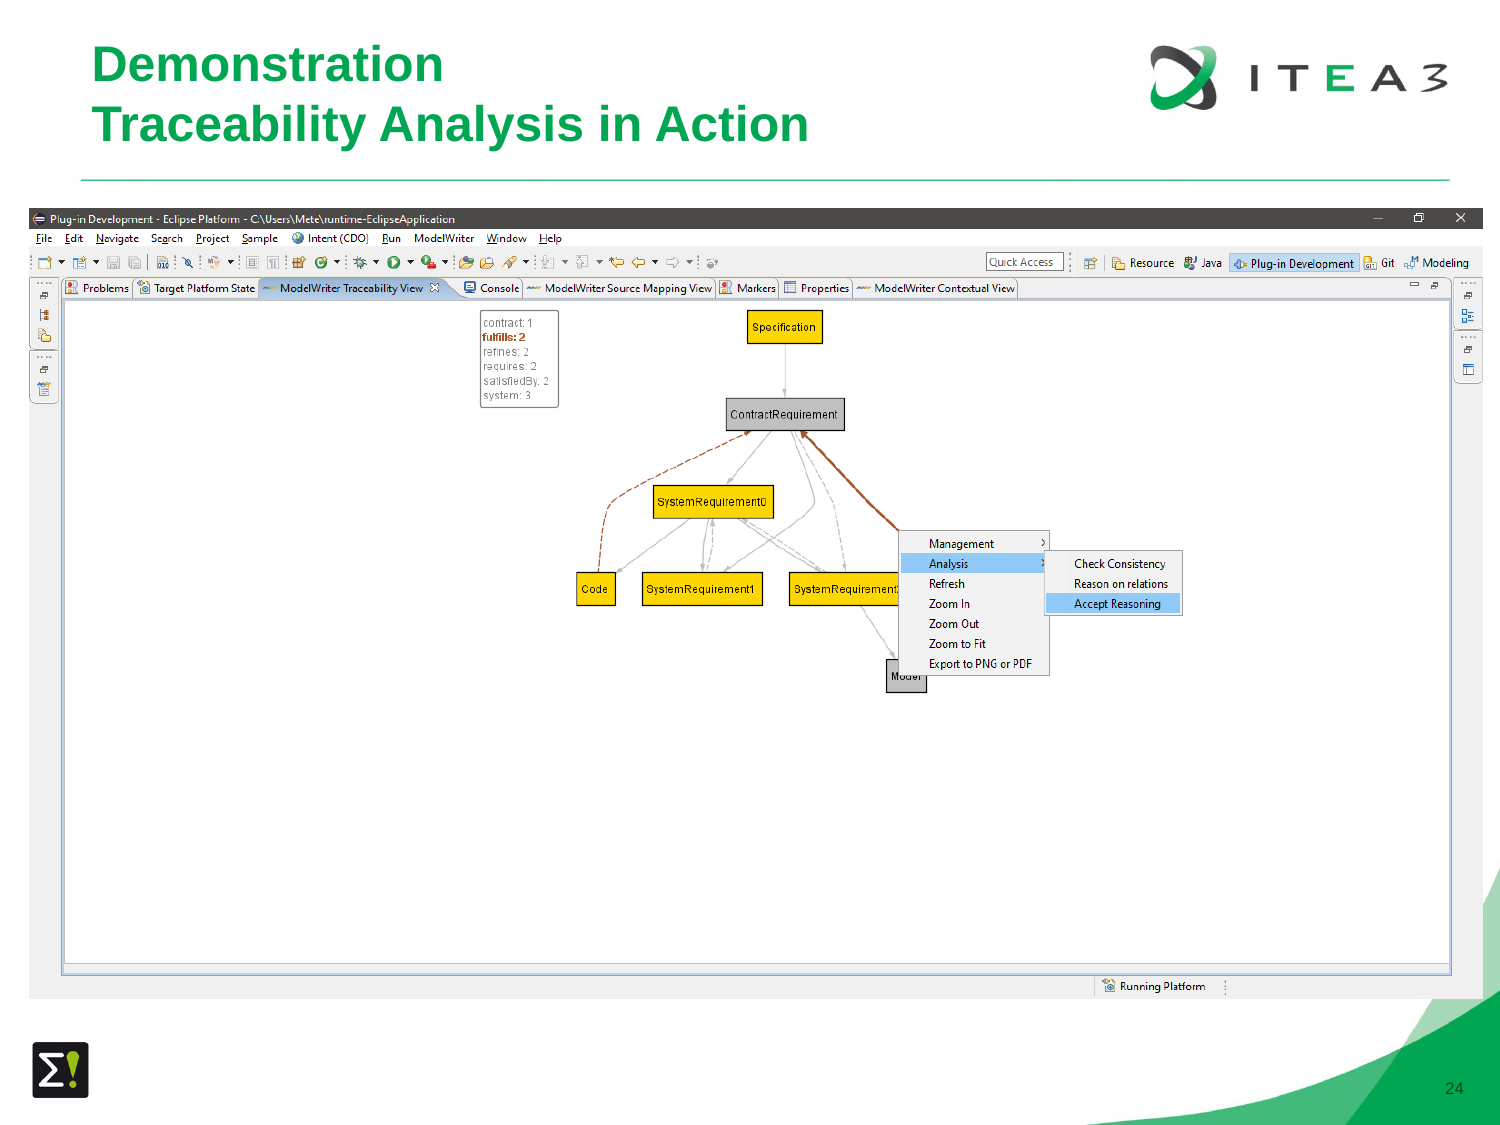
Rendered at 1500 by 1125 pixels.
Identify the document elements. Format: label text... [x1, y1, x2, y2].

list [29, 207, 1483, 999]
picture [0, 0, 1500, 1125]
title Demonstration Traceability Analysis in Action [76, 23, 1140, 160]
